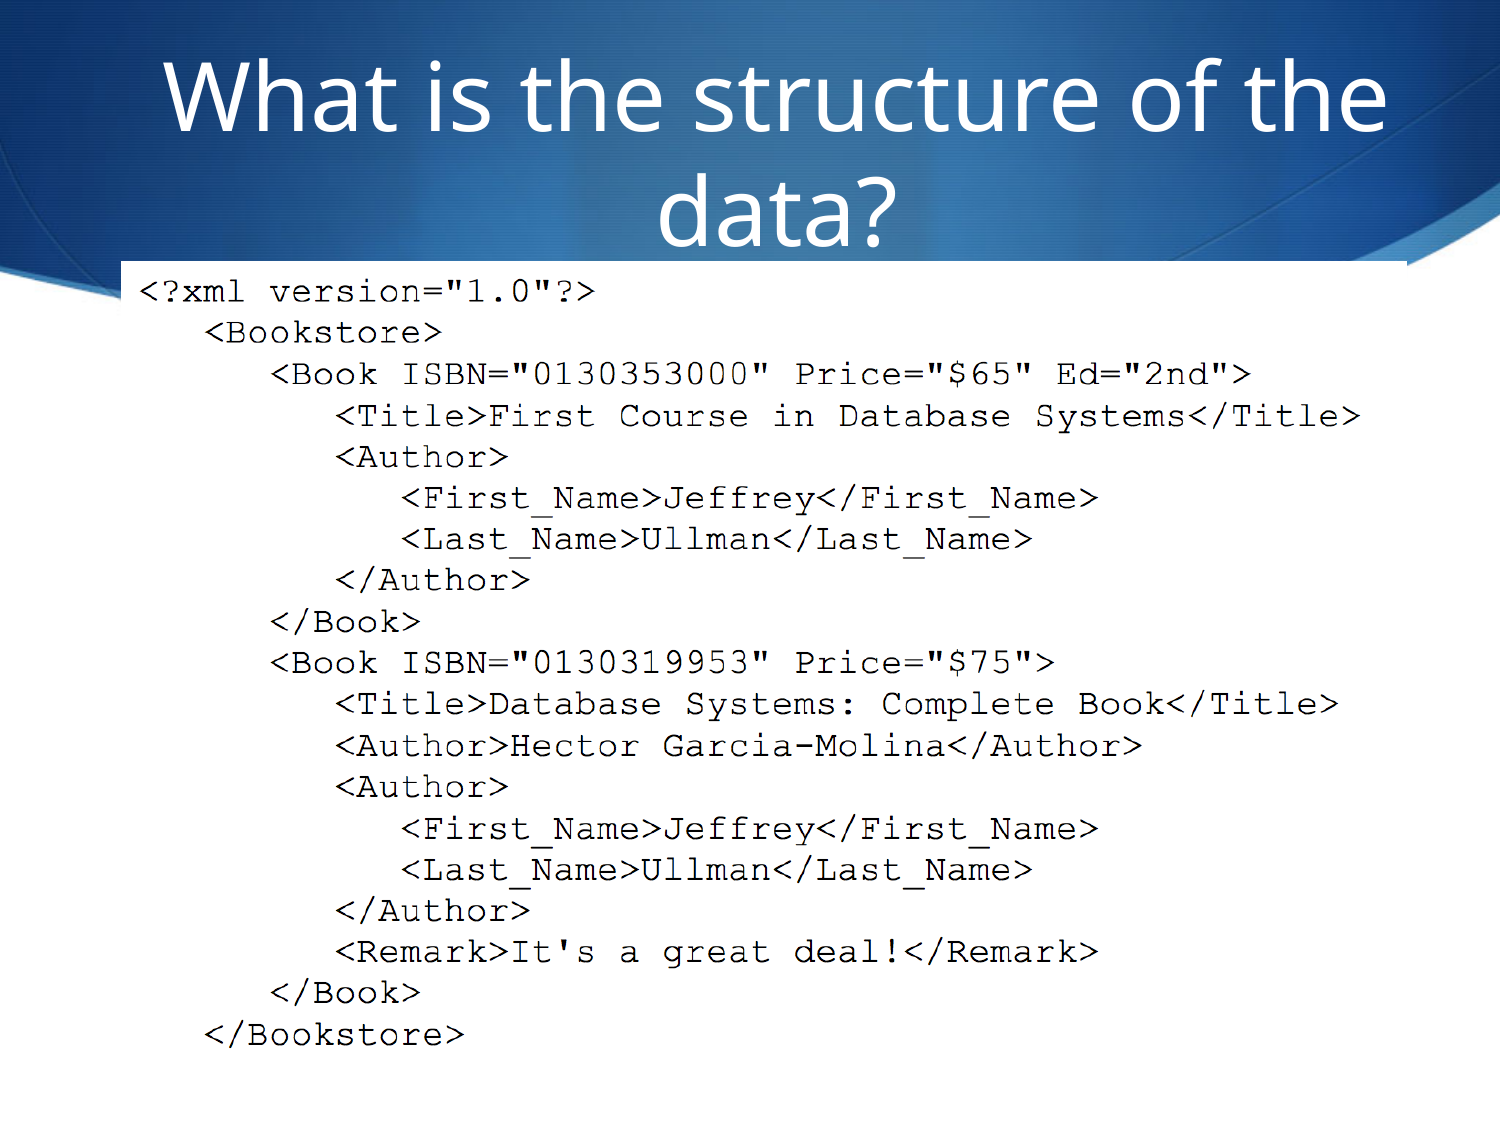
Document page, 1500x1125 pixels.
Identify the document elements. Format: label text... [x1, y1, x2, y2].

picture [0, 0, 1500, 1125]
title What is the structure of the data? [75, 56, 1480, 245]
